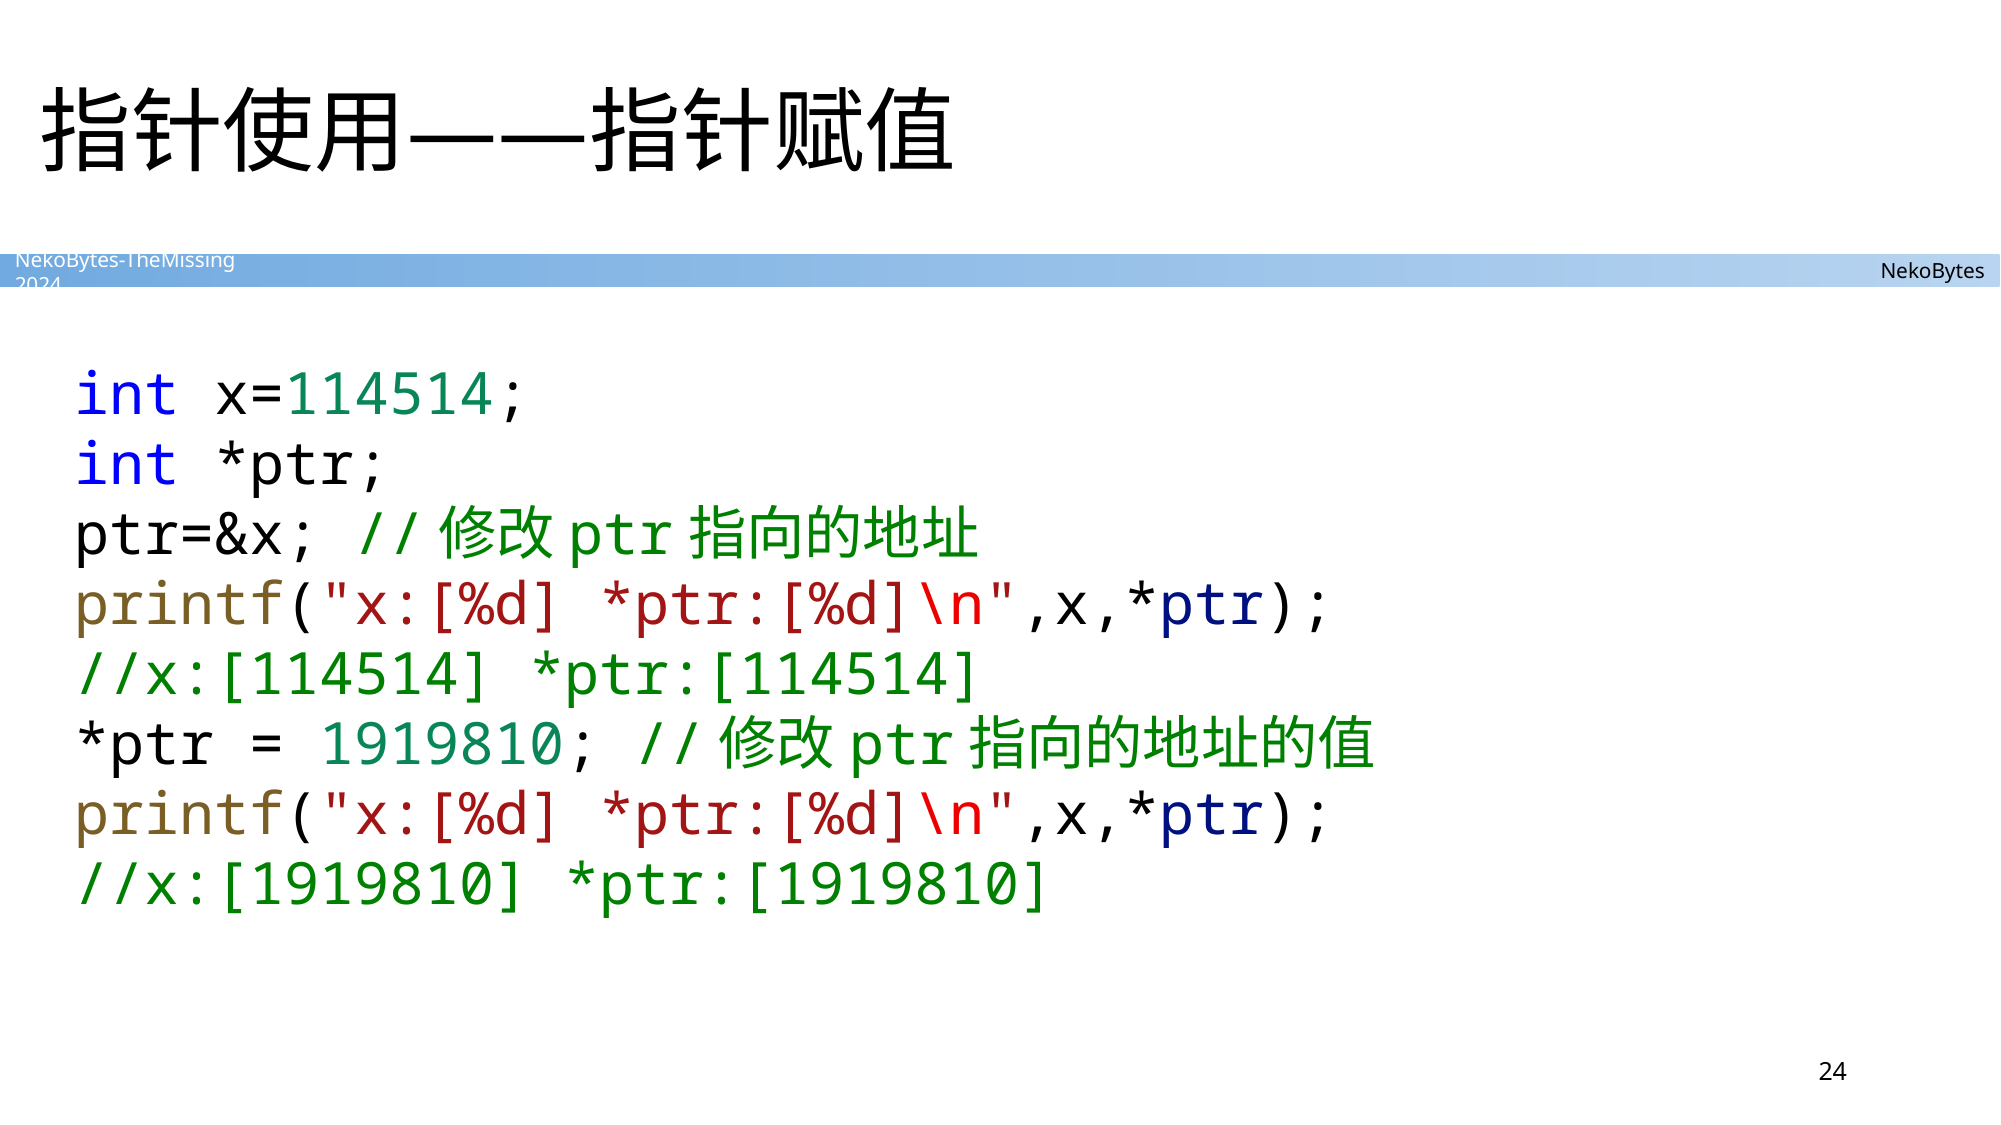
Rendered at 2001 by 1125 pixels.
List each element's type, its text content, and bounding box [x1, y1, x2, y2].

slide_number 24 [1412, 1042, 1862, 1103]
text_box int x=114514; int *ptr; ptr=&x; //修改ptr指向的地址 printf("x:[%d] *ptr:[%d]\n",x,*ptr); //x:[114514] *ptr:[114514] *ptr = 1919810; //修改ptr指向的地址的值 printf("x:[%d] *ptr:[%d]\n",x,*ptr); //x:[1919810] *ptr:[1919810] [59, 348, 1941, 924]
title 指针使用——指针赋值 [39, 73, 1764, 183]
